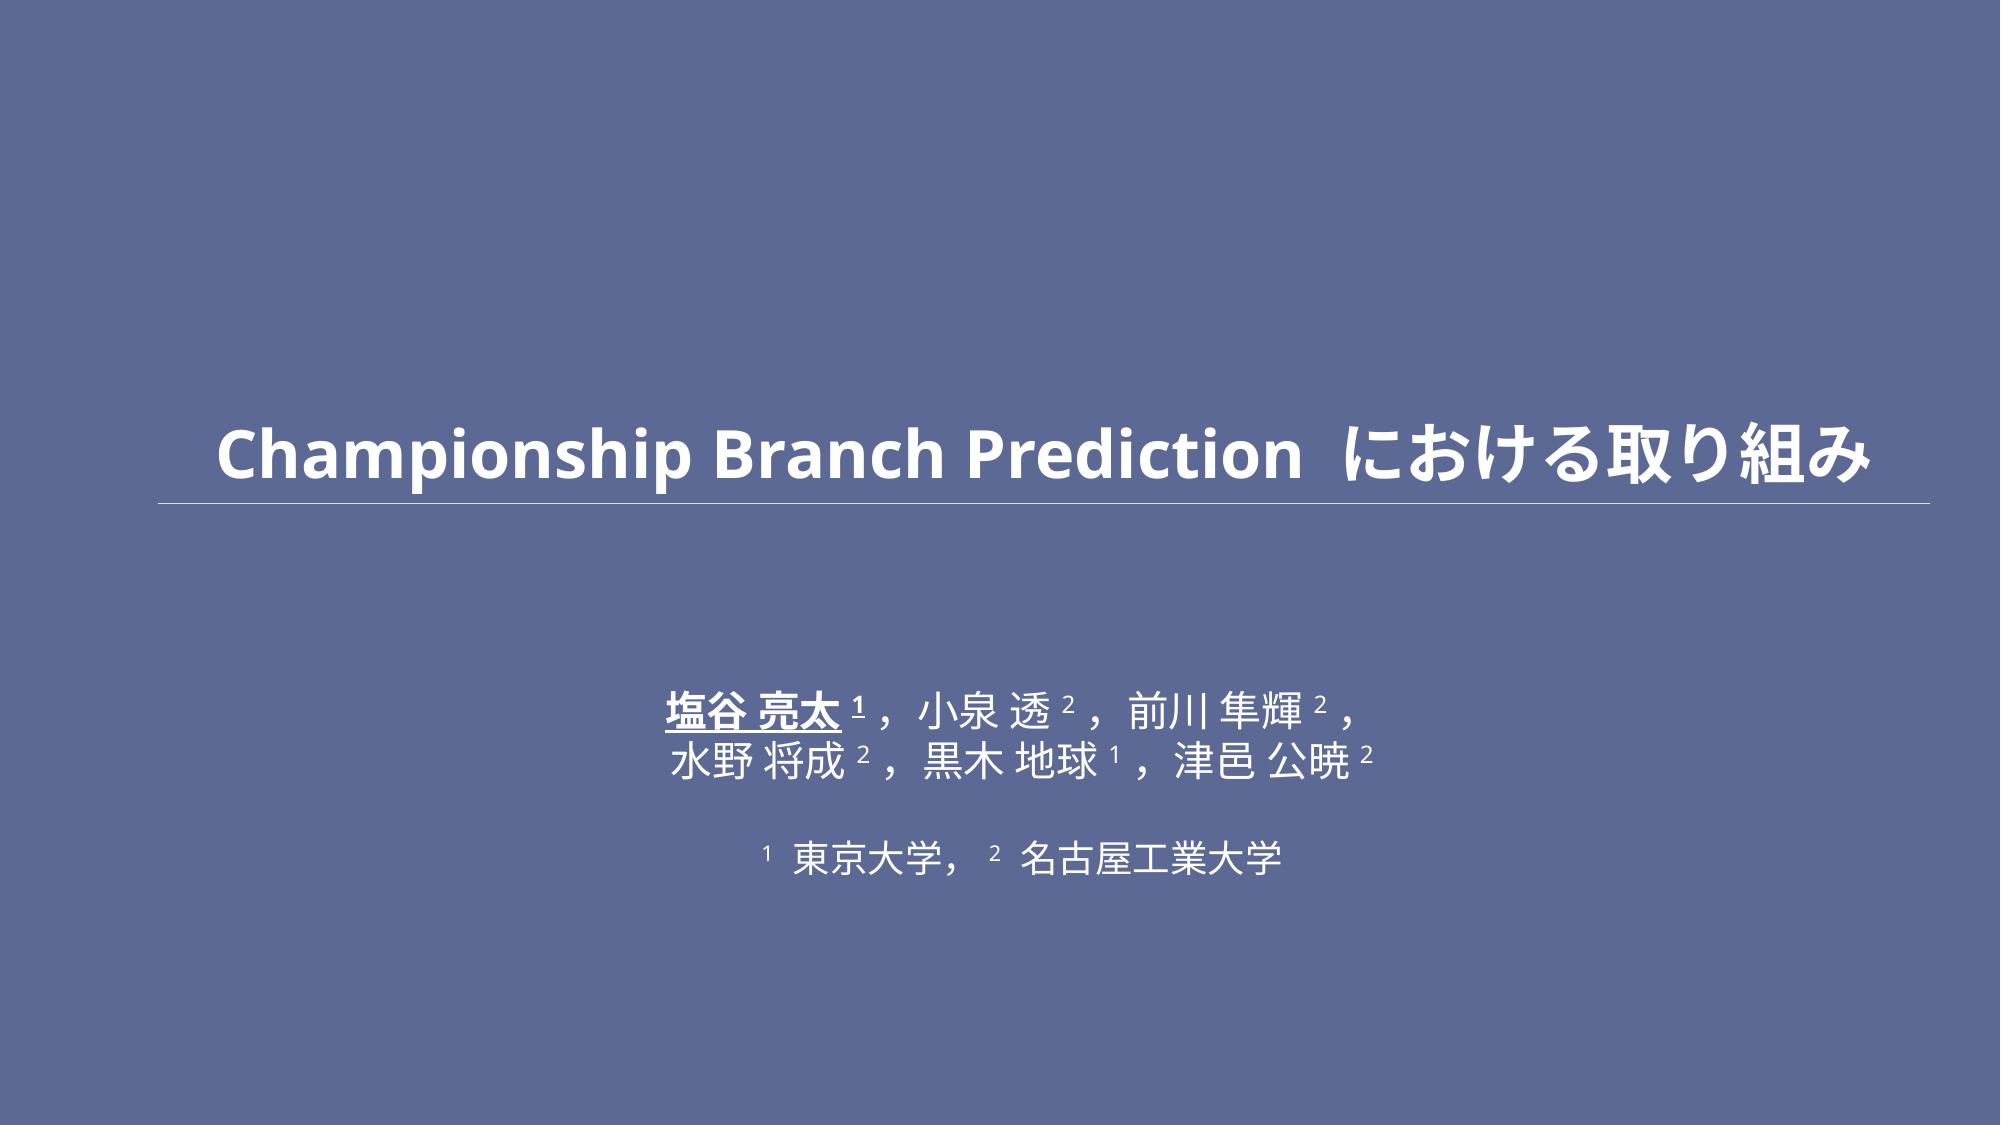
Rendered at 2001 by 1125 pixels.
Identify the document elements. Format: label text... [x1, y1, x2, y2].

title Championship Branch Prediction における取り組み [158, 399, 1931, 504]
text_box 塩谷 亮太1，小泉 透2，前川 隼輝2， 水野 将成2，黒木 地球1，津邑 公暁2 1 東京大学，2 名古屋工業大学 [394, 695, 1650, 888]
